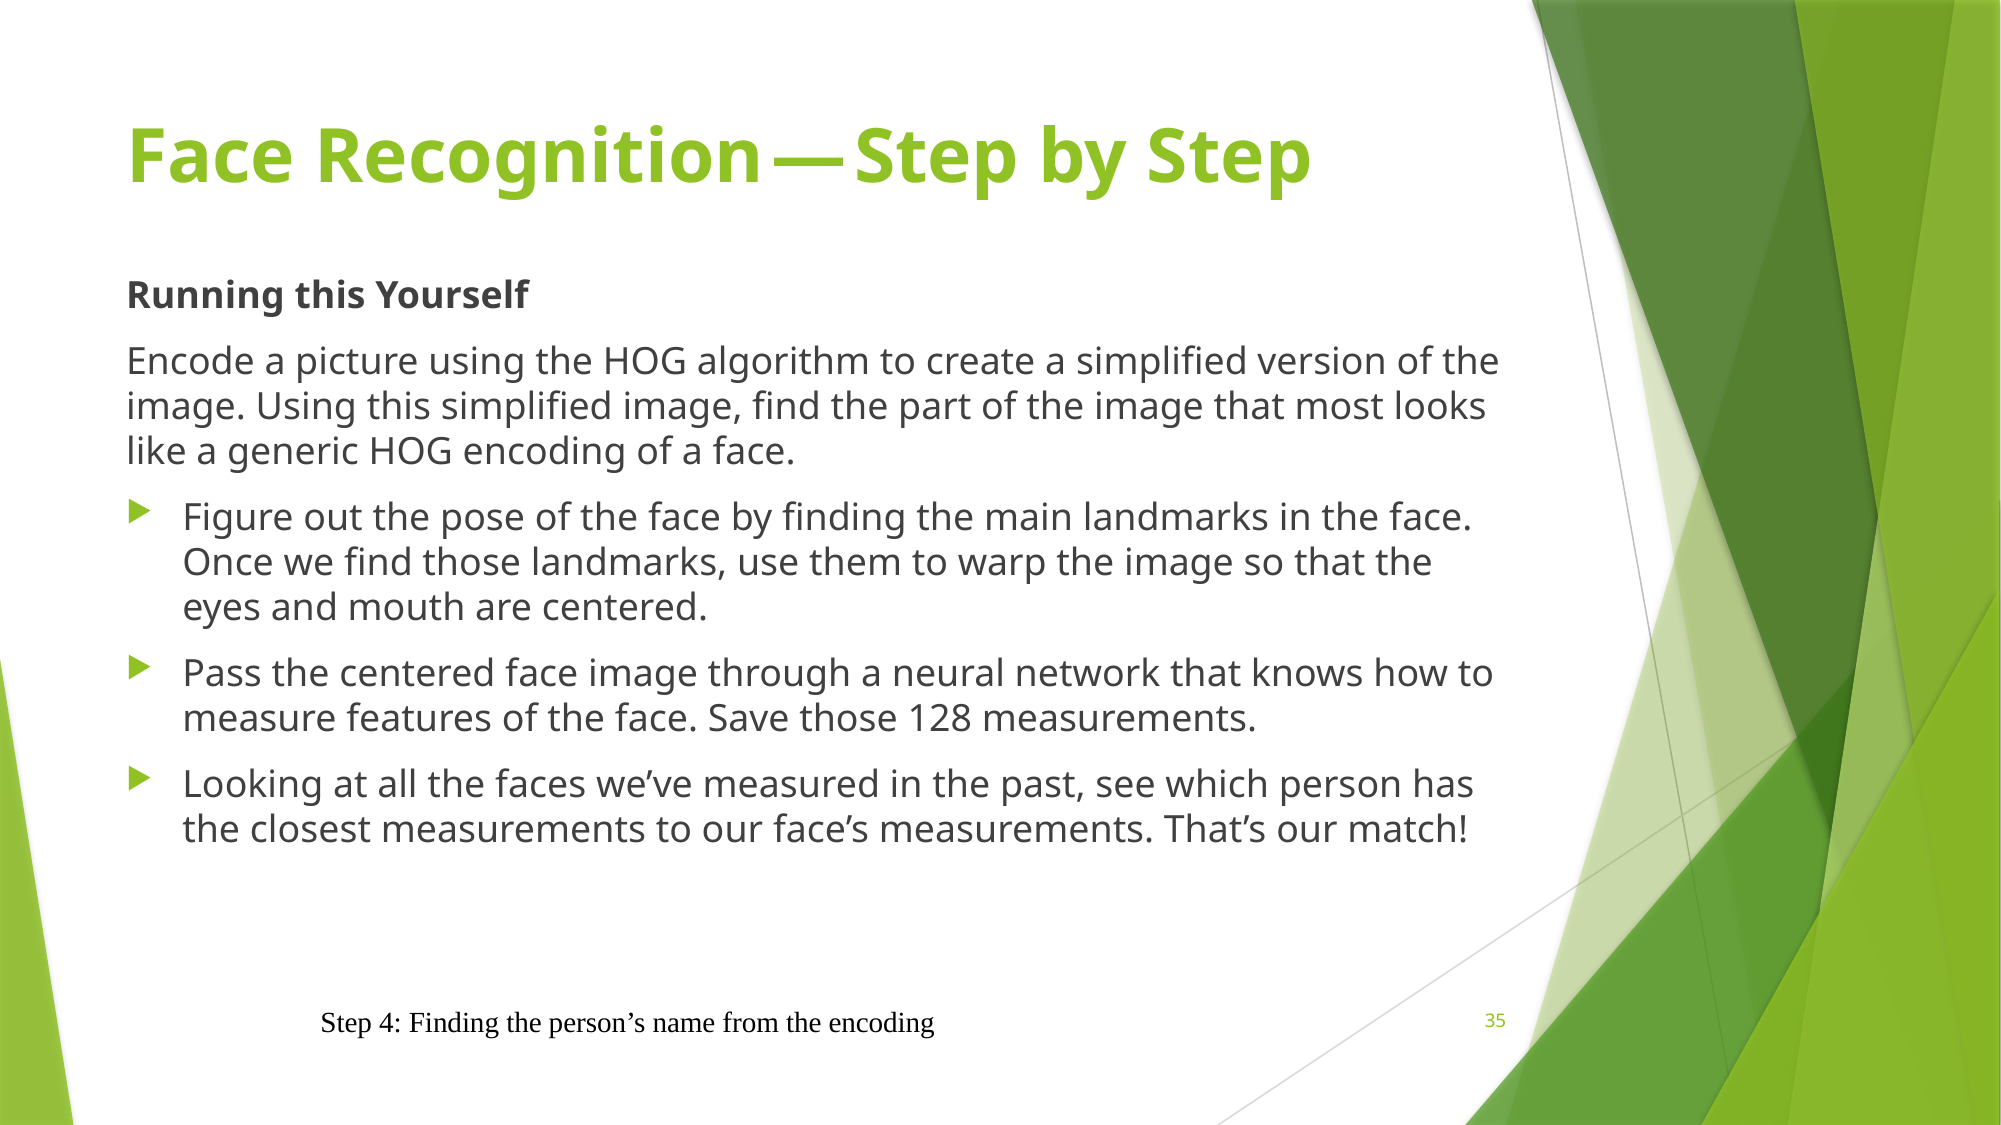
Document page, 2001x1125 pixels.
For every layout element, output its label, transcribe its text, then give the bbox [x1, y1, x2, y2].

footer Step 4: Finding the person’s name from the encoding [111, 991, 1145, 1051]
list Running this Yourself Encode a picture using the HOG algorithm to create a simplified version of the image. Using this simplified image, find the part of the image that most looks like a generic HOG encoding of a face. Figure out the pose of the face by finding the main landmarks in the face. Once we find those landmarks, use them to warp the image so that the eyes and mouth are centered. Pass the centered face image through a neural network that knows how to measure features of the face. Save those 128 measurements. Looking at all the faces we’ve measured in the past, see which person has the closest measurements to our face’s measurements. That’s our match! [111, 263, 1522, 901]
title Face Recognition — Step by Step [111, 99, 1522, 263]
slide_number 35 [1409, 991, 1522, 1051]
